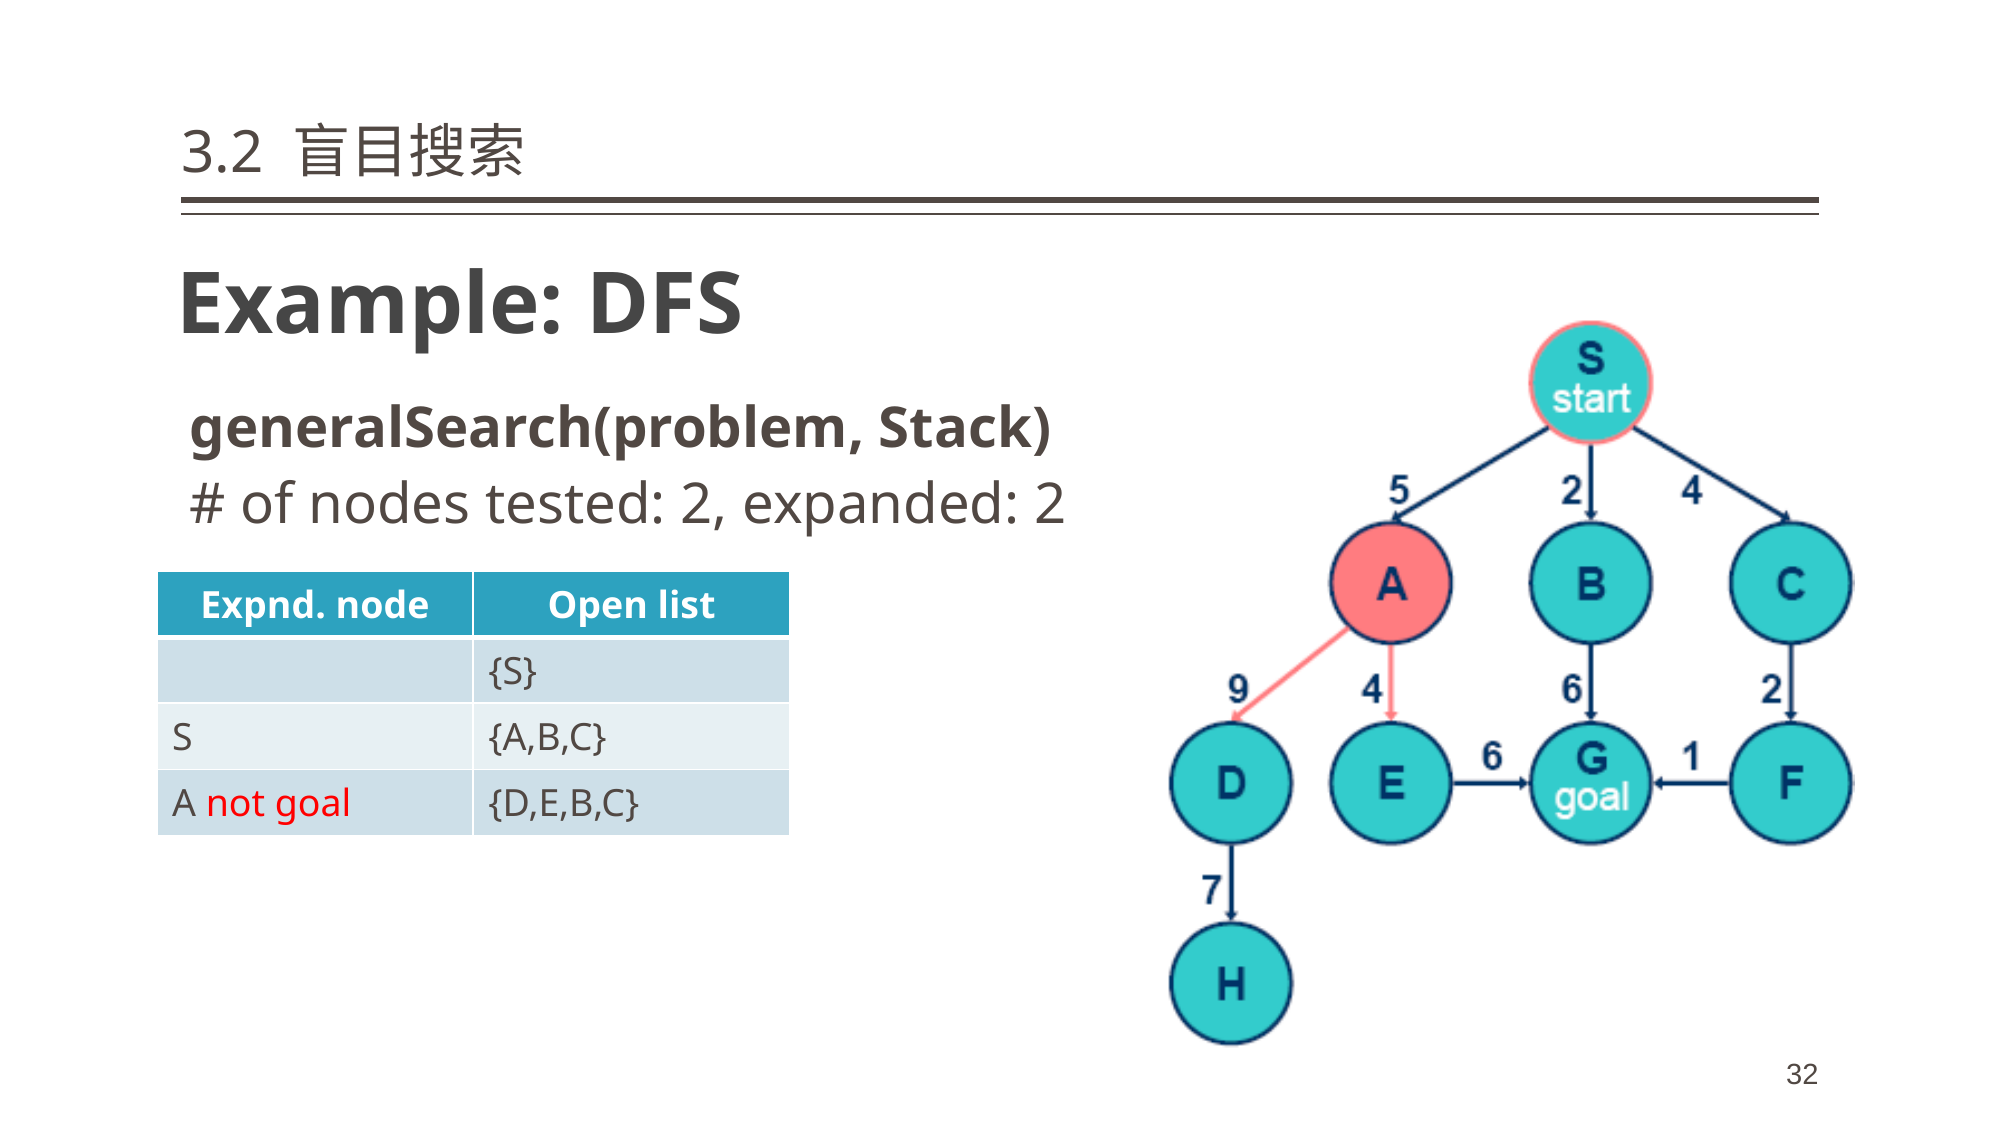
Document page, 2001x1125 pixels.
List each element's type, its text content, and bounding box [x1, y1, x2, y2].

picture [1163, 299, 1855, 1050]
table_cell A not goal [158, 770, 472, 835]
table_header Open list [474, 572, 789, 635]
text_box generalSearch(problem, Stack) # of nodes tested: 2, expanded: 2 [156, 383, 1157, 563]
table_cell {A,B,C} [474, 704, 789, 769]
table_header Expnd. node [158, 572, 472, 635]
table_cell S [158, 704, 472, 769]
slide_number 32 [1518, 1057, 1819, 1103]
title 3.2 盲目搜索 [181, 12, 1819, 193]
text_box Example: DFS [161, 206, 1512, 394]
table_cell {D,E,B,C} [474, 770, 789, 835]
table_cell [158, 640, 472, 702]
table_cell {S} [474, 640, 789, 702]
